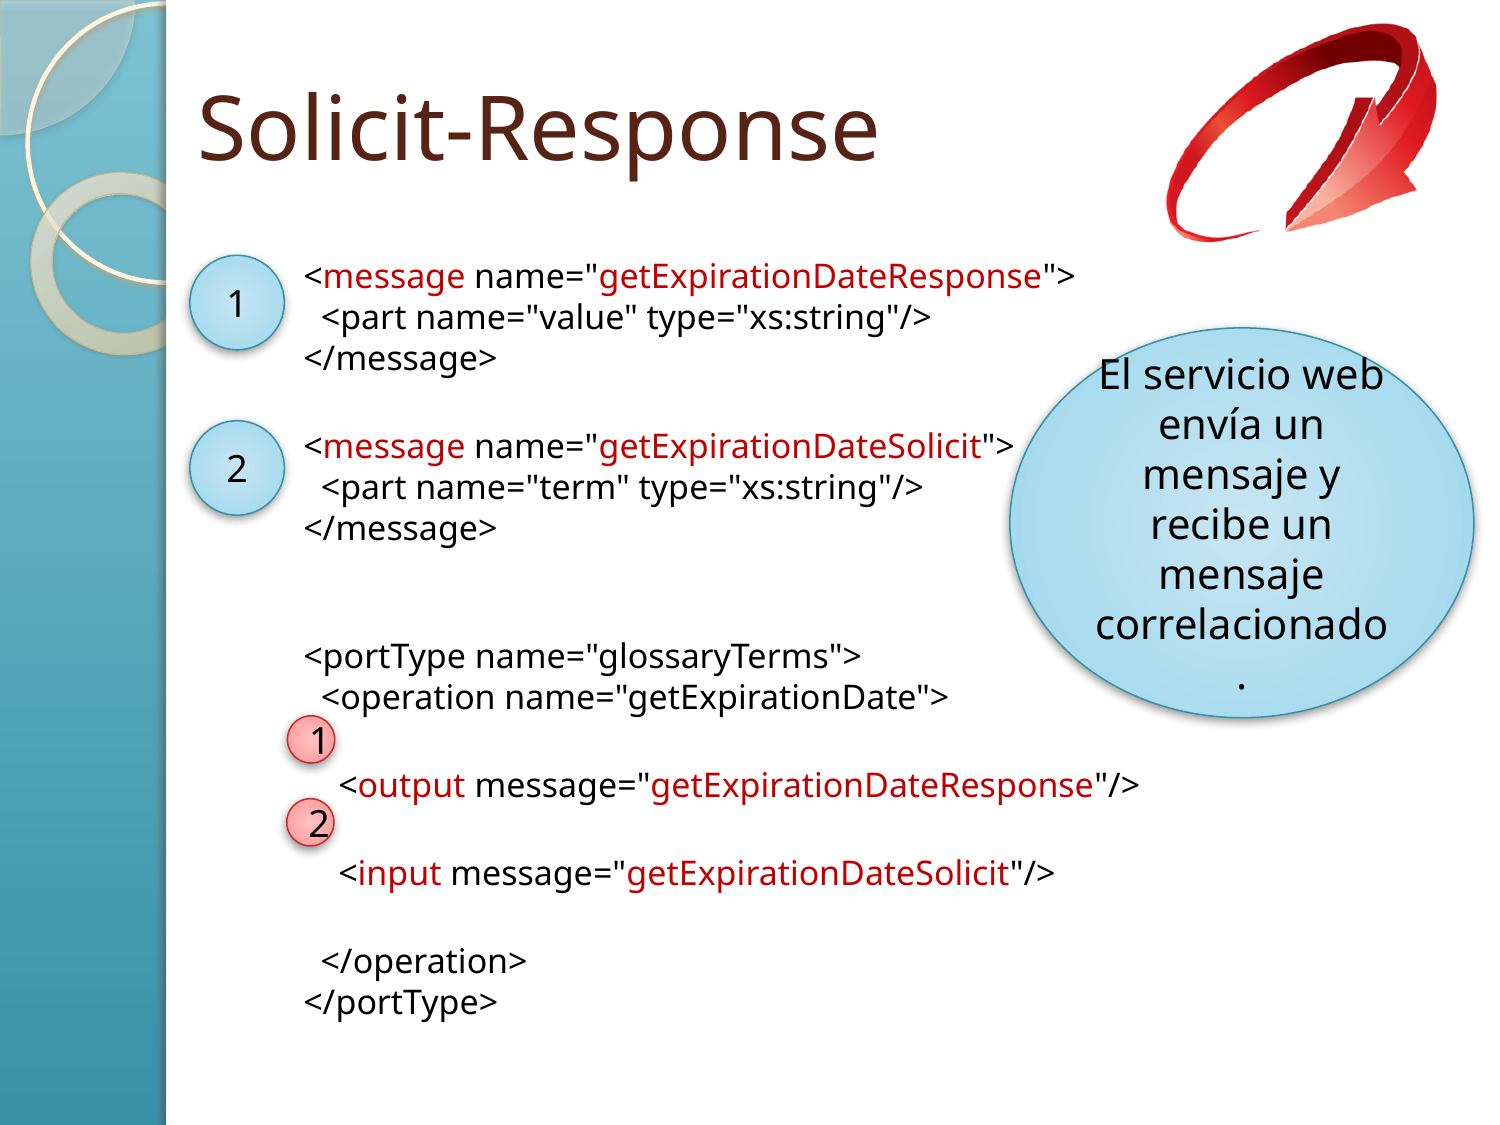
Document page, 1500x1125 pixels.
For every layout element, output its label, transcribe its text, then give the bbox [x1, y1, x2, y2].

text_box 1 [286, 715, 336, 764]
text_box 2 [189, 419, 286, 516]
text_box 1 [189, 254, 286, 351]
text_box 2 [285, 797, 335, 847]
text_box El servicio web envía un mensaje y recibe un mensaje correlacionado. [1009, 327, 1475, 719]
list <message name="getExpirationDateResponse"> <part name="value" type="xs:string"/> </message> <message name="getExpirationDateSolicit"> <part name="term" type="xs:string"/> </message> <portType name="glossaryTerms"> <operation name="getExpirationDate"> <output message="getExpirationDateResponse"/> <input message="getExpirationDateSolicit"/> </operation> </portType> [275, 247, 1500, 1035]
picture [1163, 0, 1437, 274]
title Solicit-Response [183, 30, 1156, 219]
